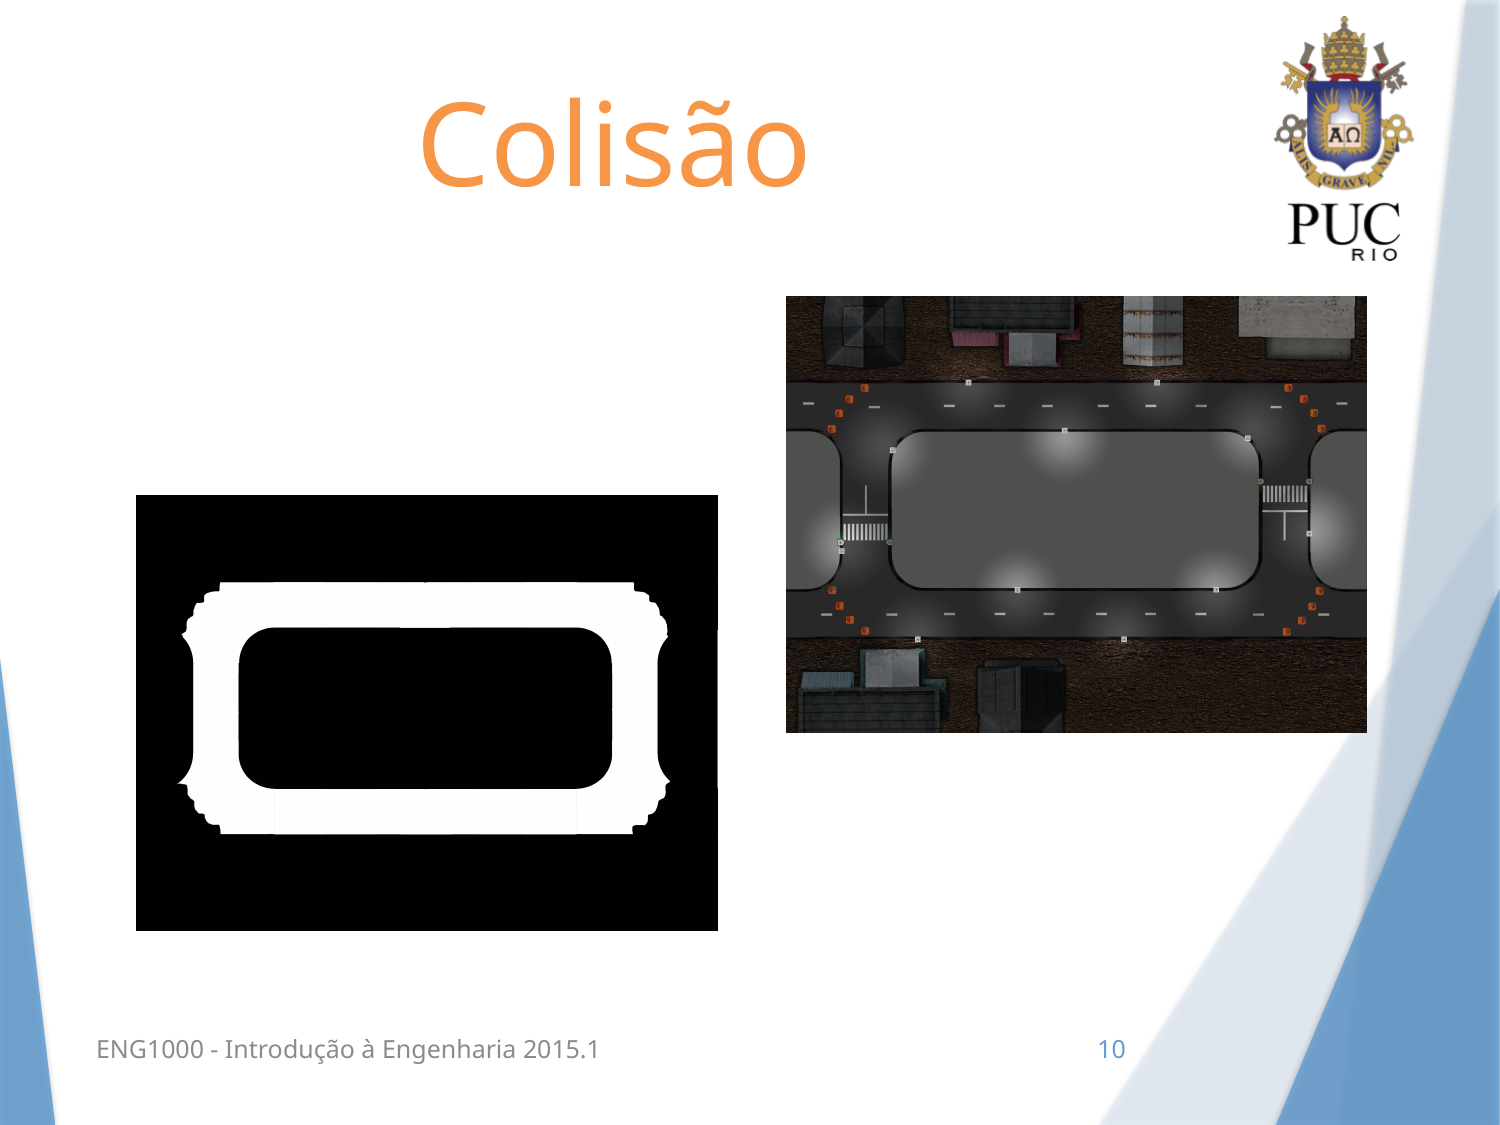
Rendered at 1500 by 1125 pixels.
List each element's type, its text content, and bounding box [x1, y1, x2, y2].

title Colisão [85, 62, 1144, 218]
picture [786, 296, 1368, 733]
slide_number 10 [1056, 1021, 1141, 1081]
picture [136, 495, 718, 932]
picture [1274, 15, 1418, 262]
footer ENG1000 - Introdução à Engenharia 2015.1 [81, 1021, 856, 1081]
